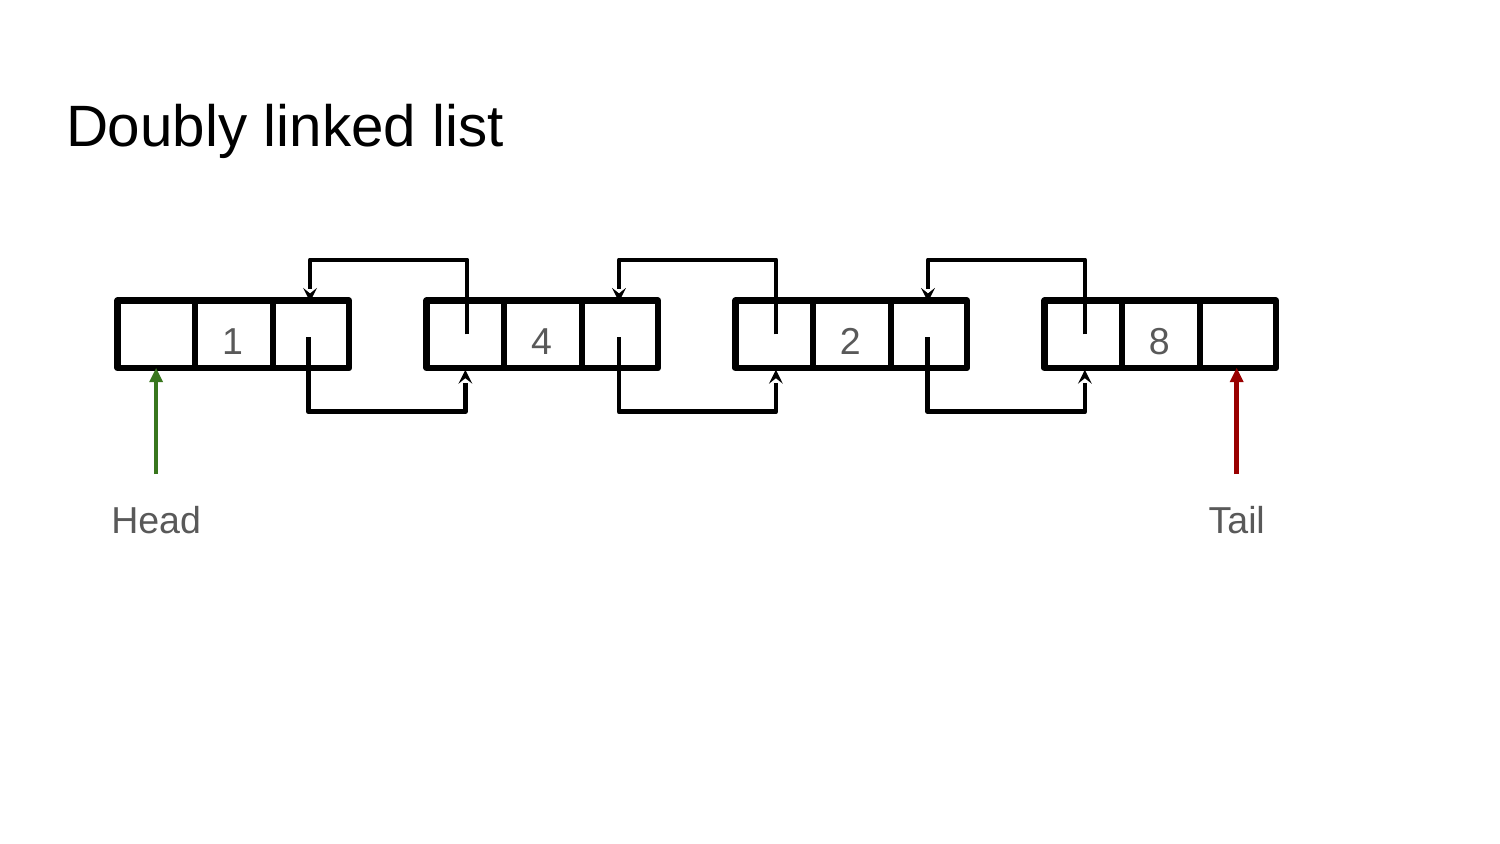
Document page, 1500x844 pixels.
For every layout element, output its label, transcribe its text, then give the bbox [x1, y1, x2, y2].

text_box [816, 300, 824, 369]
title Doubly linked list [51, 72, 1449, 167]
text_box [1044, 300, 1121, 369]
text_box [1188, 300, 1199, 369]
list 8 [1133, 295, 1188, 374]
text_box [262, 300, 272, 369]
text_box [198, 300, 206, 369]
text_box [276, 300, 350, 369]
text_box [879, 300, 890, 369]
text_box [117, 300, 194, 369]
text_box [1125, 300, 1133, 369]
text_box [927, 337, 1092, 413]
text_box [585, 300, 658, 369]
list 2 [824, 295, 879, 374]
text_box [894, 300, 967, 369]
text_box [308, 337, 472, 413]
text_box [612, 259, 777, 335]
list 4 [515, 295, 571, 374]
list Head [90, 474, 222, 546]
list 1 [206, 295, 262, 374]
text_box [735, 300, 812, 369]
text_box [921, 259, 1086, 335]
text_box [426, 300, 503, 369]
text_box [507, 300, 515, 369]
text_box [571, 300, 581, 369]
list Tail [1170, 474, 1303, 546]
text_box [303, 259, 468, 335]
text_box [618, 337, 783, 413]
text_box [1203, 300, 1276, 369]
